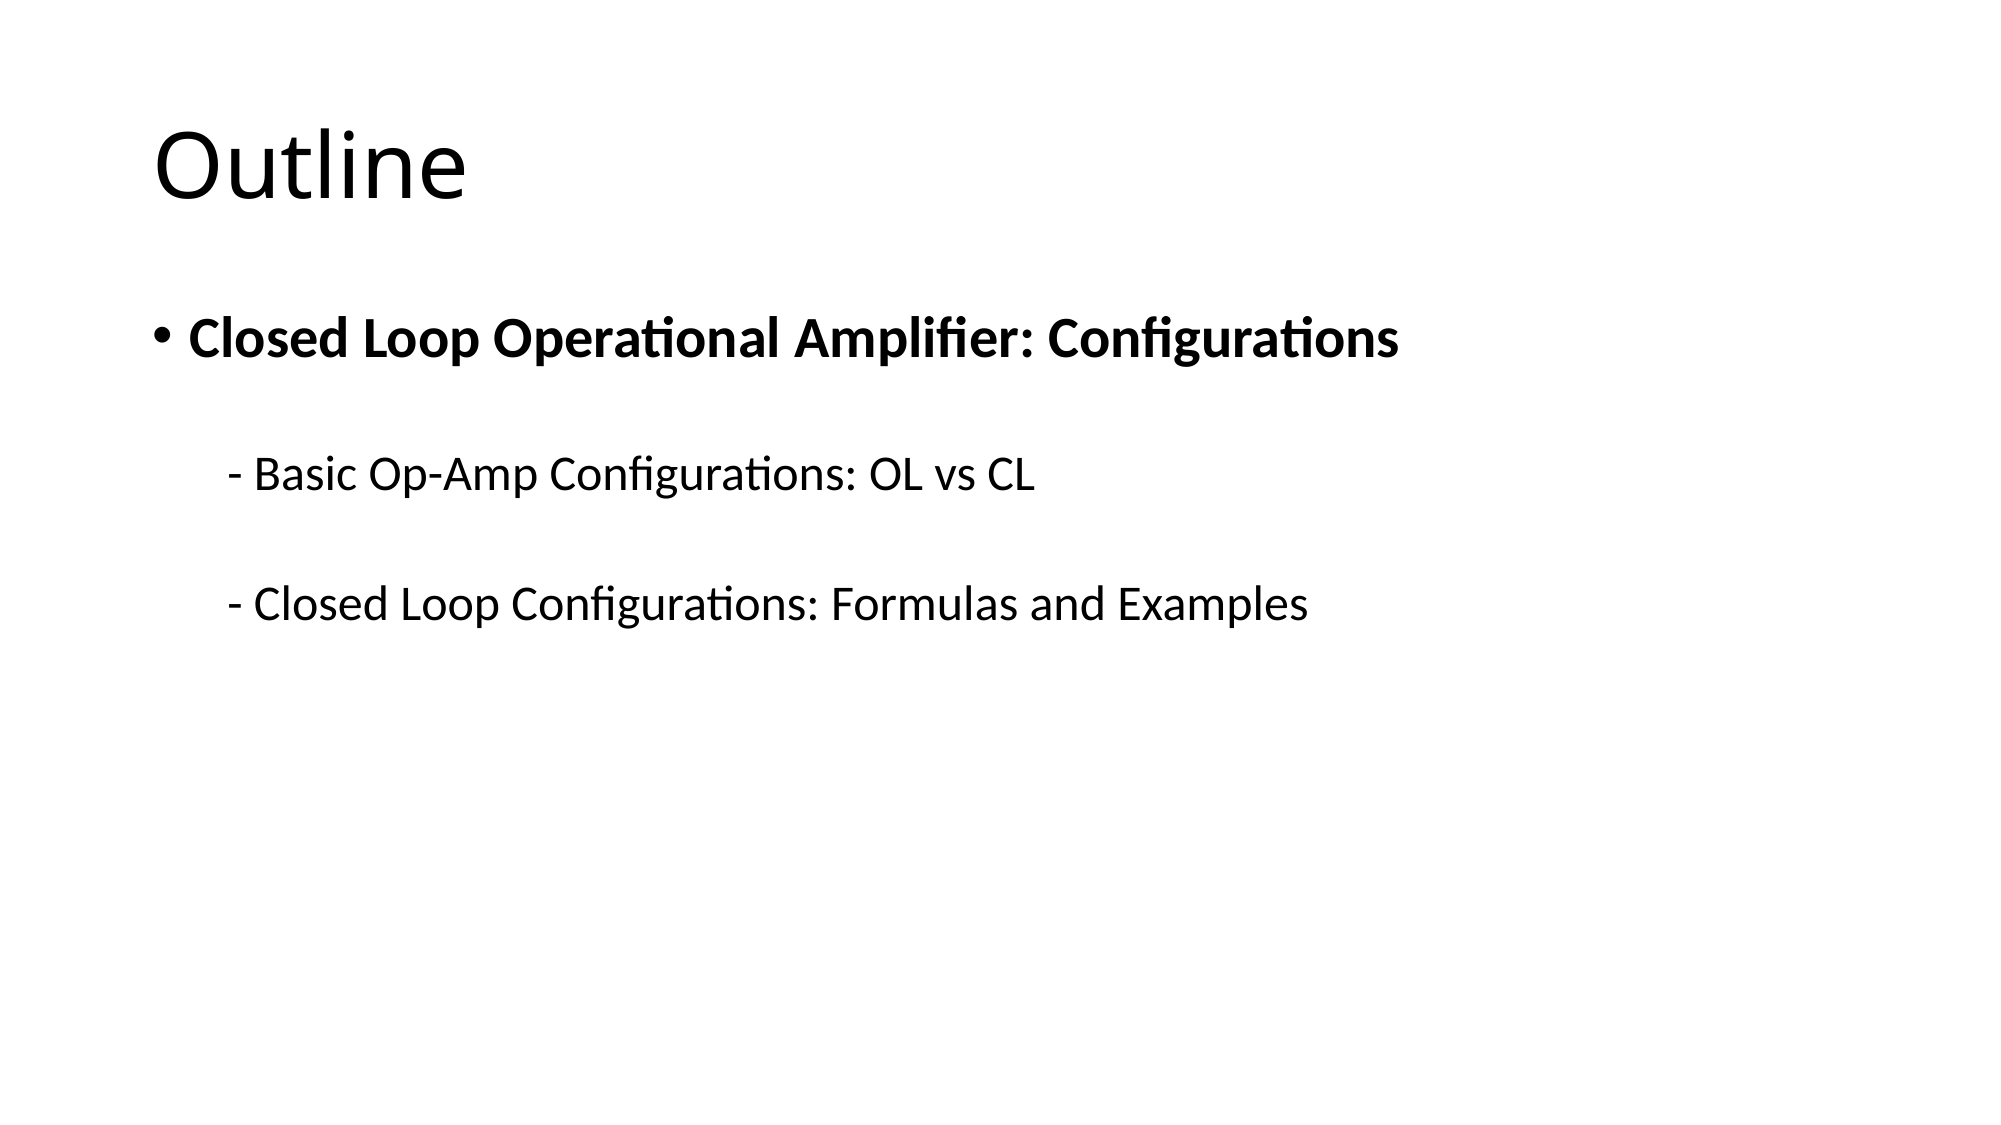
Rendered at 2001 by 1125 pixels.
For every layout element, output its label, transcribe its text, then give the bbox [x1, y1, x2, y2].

title Outline [137, 59, 1863, 278]
list Closed Loop Operational Amplifier: Configurations - Basic Op-Amp Configurations: OL vs CL - Closed Loop Configurations: Formulas and Examples [137, 299, 1863, 1014]
